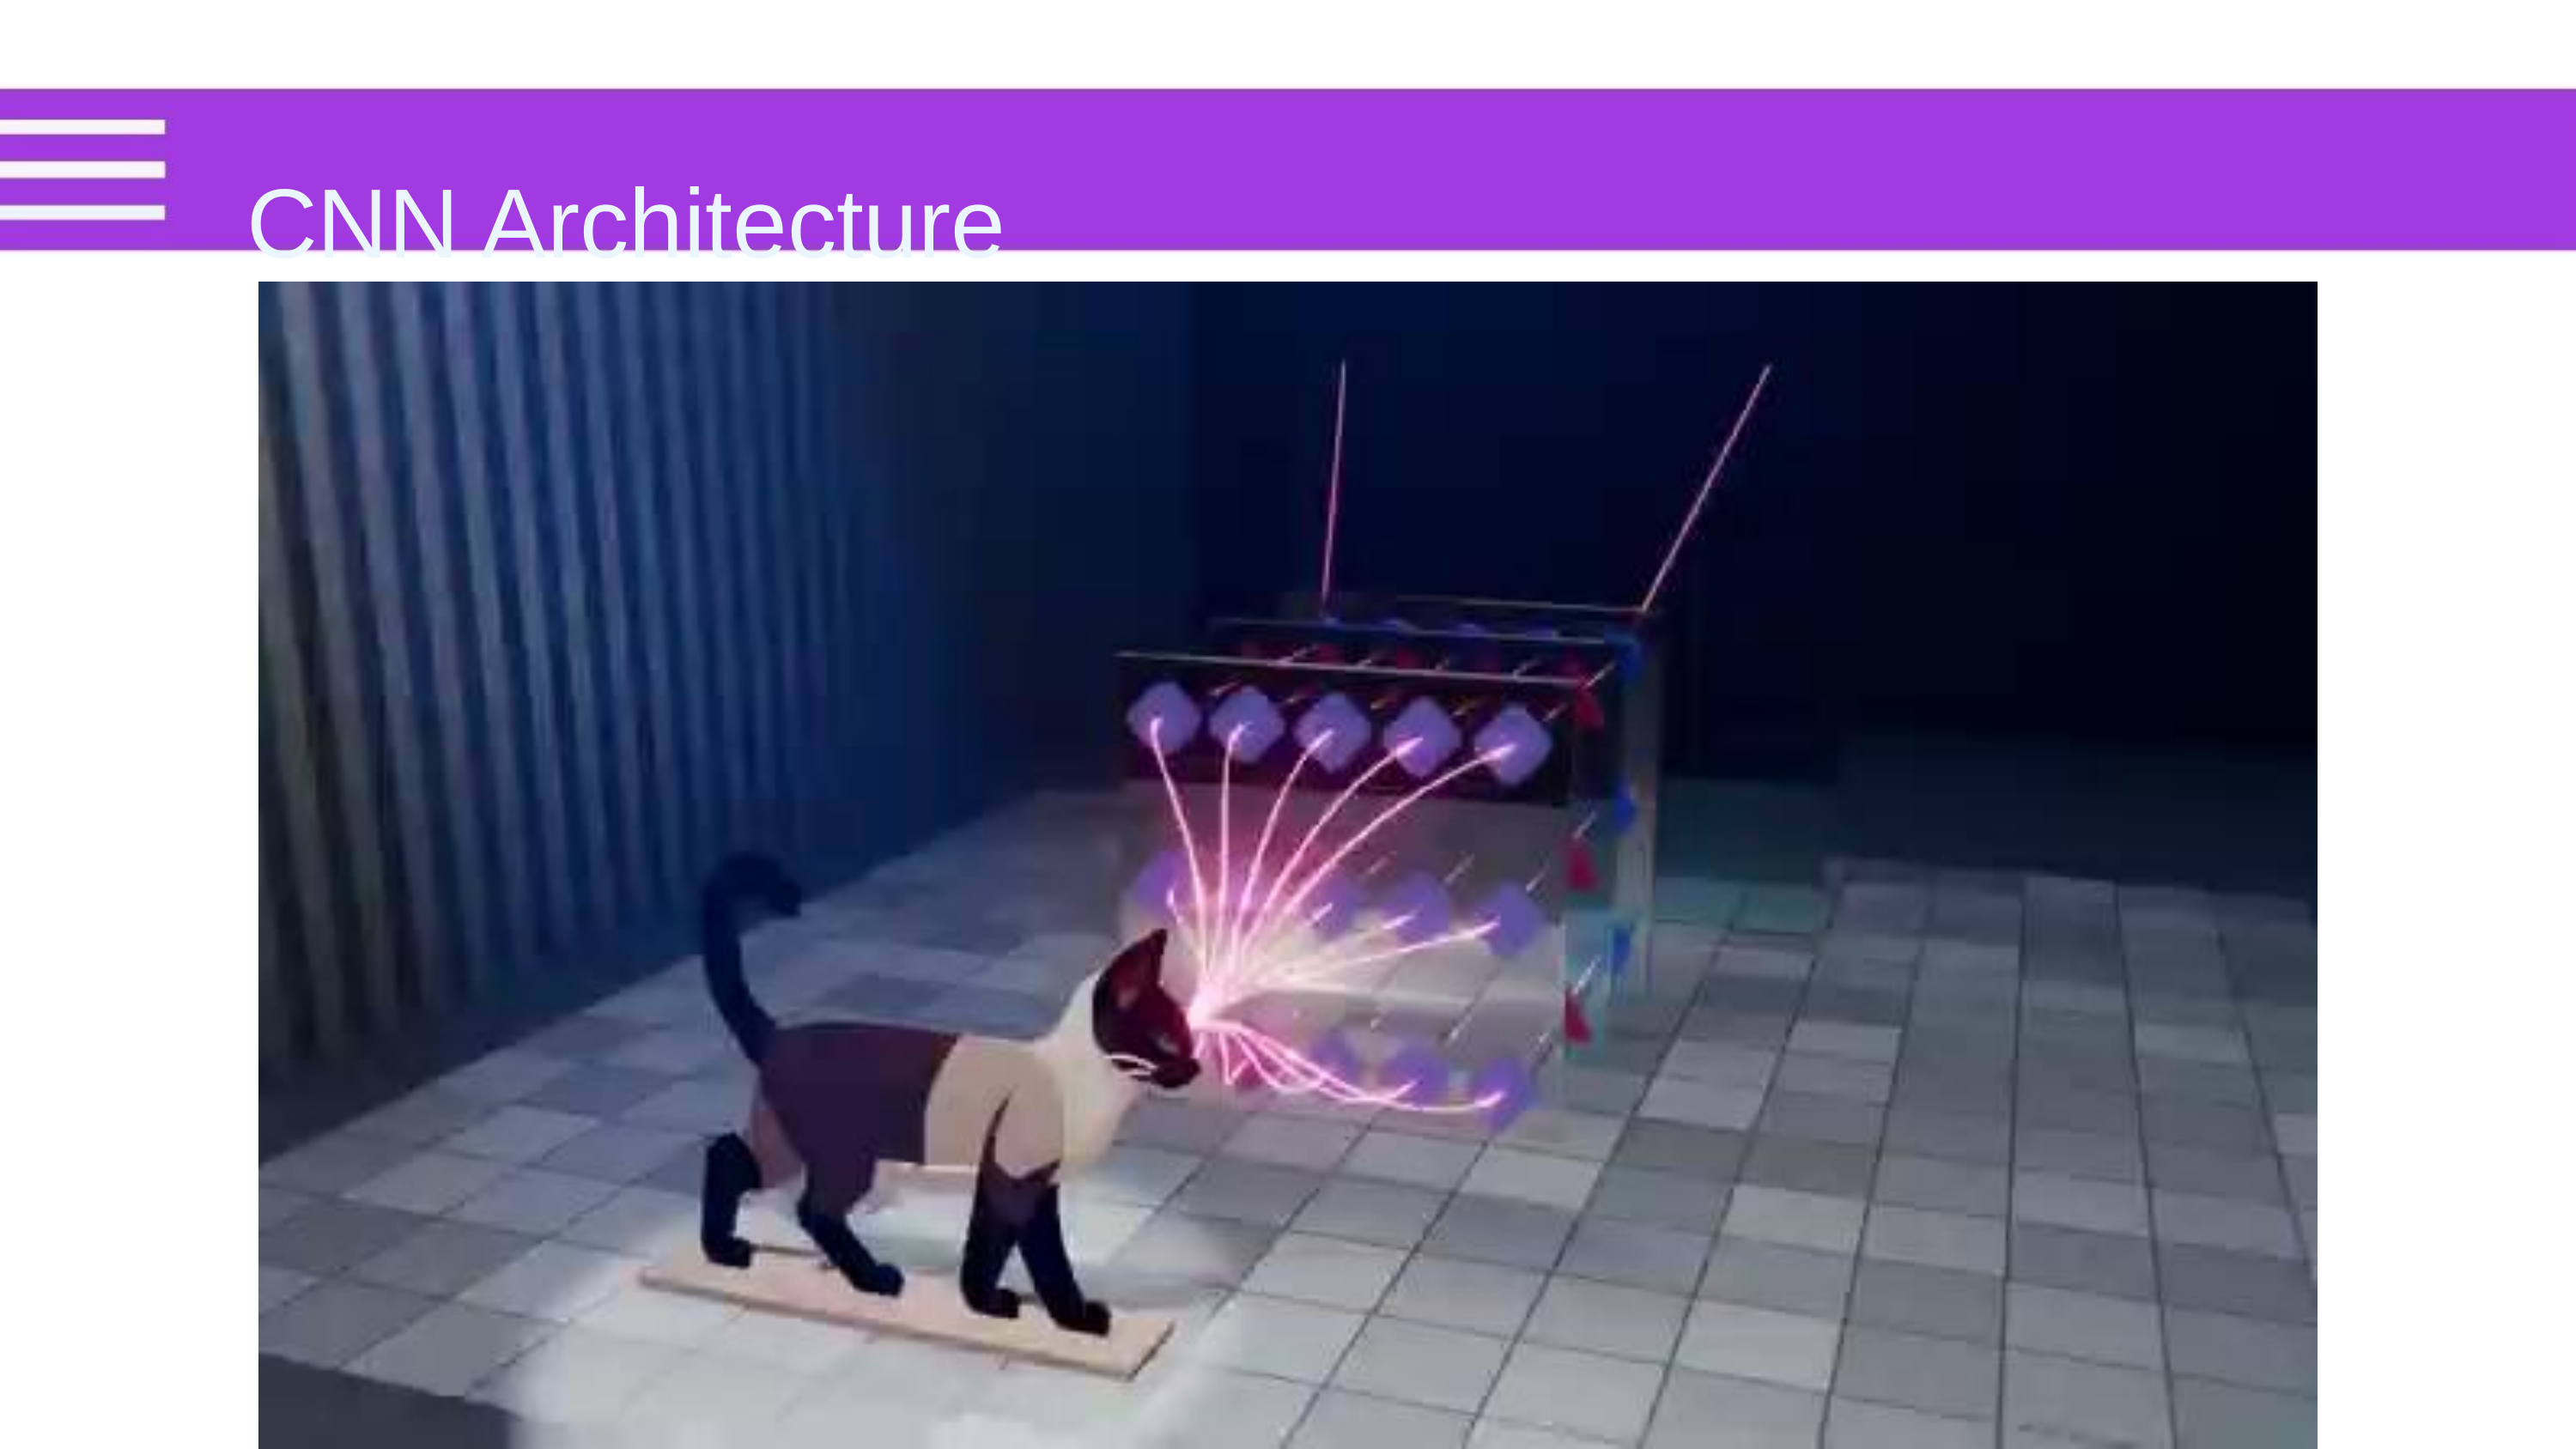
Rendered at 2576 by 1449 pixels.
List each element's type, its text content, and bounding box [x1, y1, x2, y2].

picture [258, 282, 2318, 1449]
text_box CNN Architecture [216, 112, 1036, 277]
text_box [0, 0, 2576, 1449]
